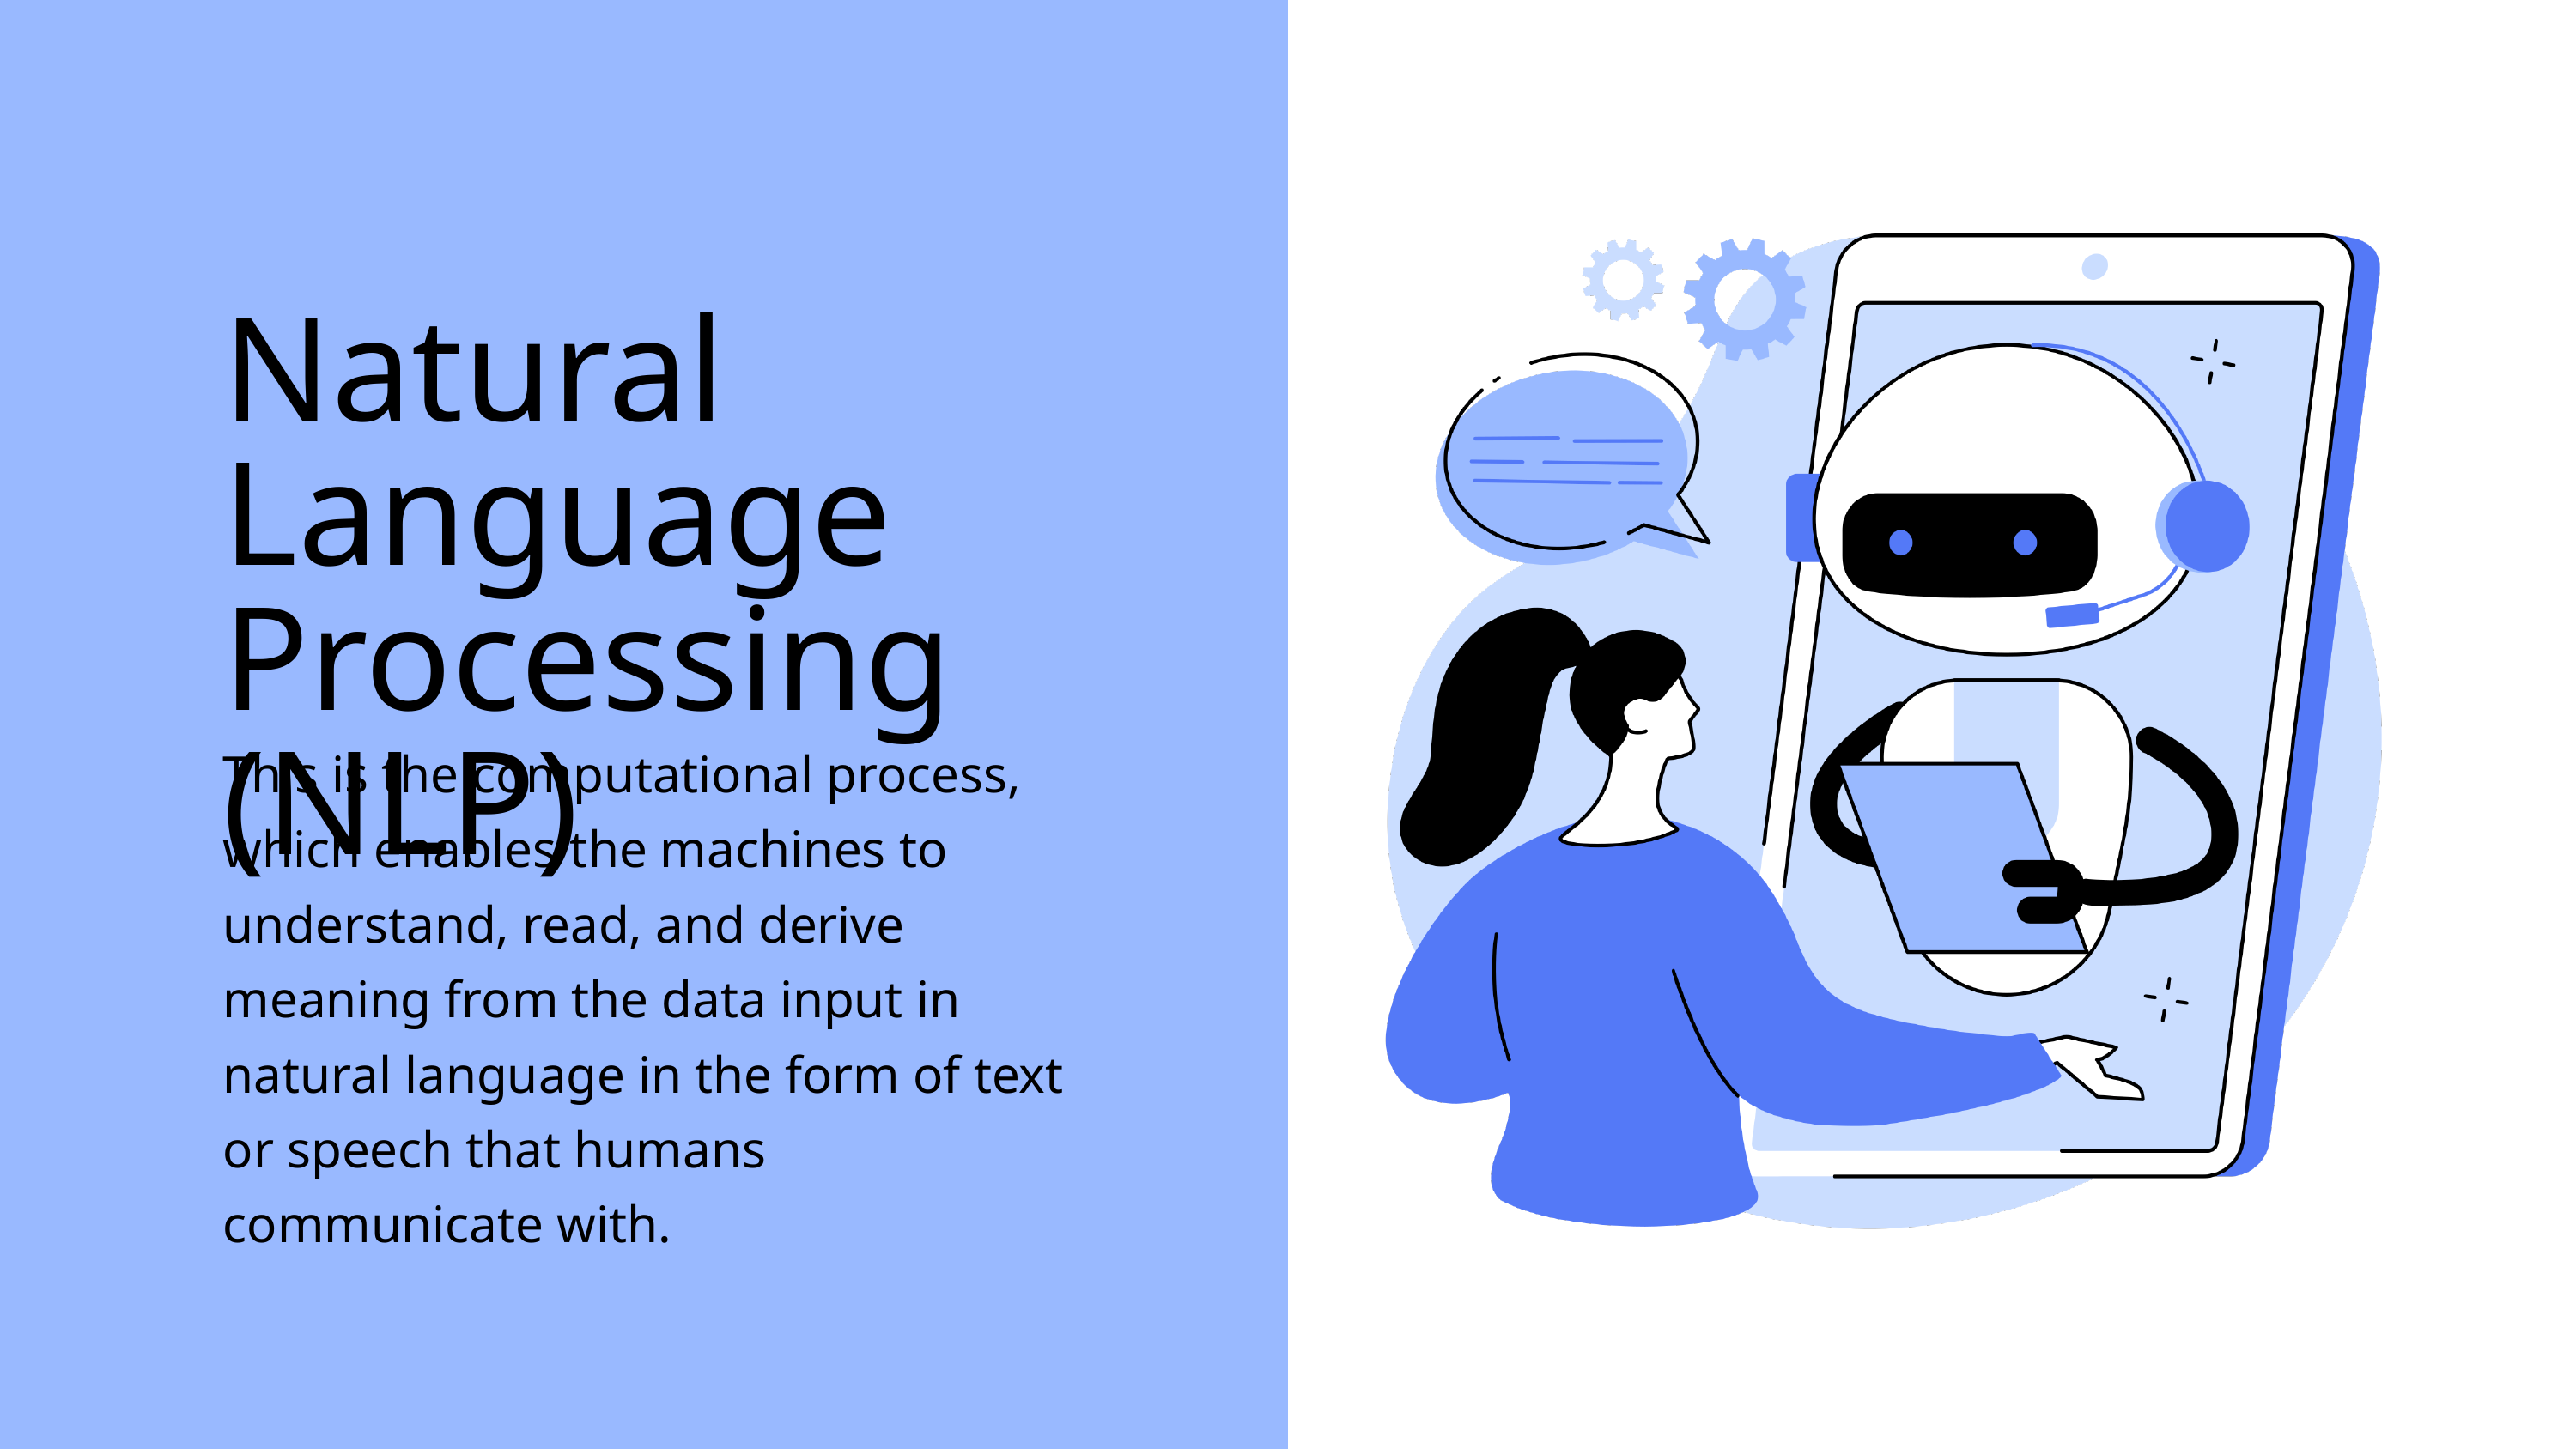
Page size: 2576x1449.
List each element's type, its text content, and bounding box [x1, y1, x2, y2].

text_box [1287, 0, 2576, 1449]
text_box This is the computational process, which enables the machines to understand, read, and derive meaning from the data input in natural language in the form of text or speech that humans communicate with. [222, 883, 1085, 1253]
text_box Natural Language Processing (NLP) [222, 305, 1085, 883]
